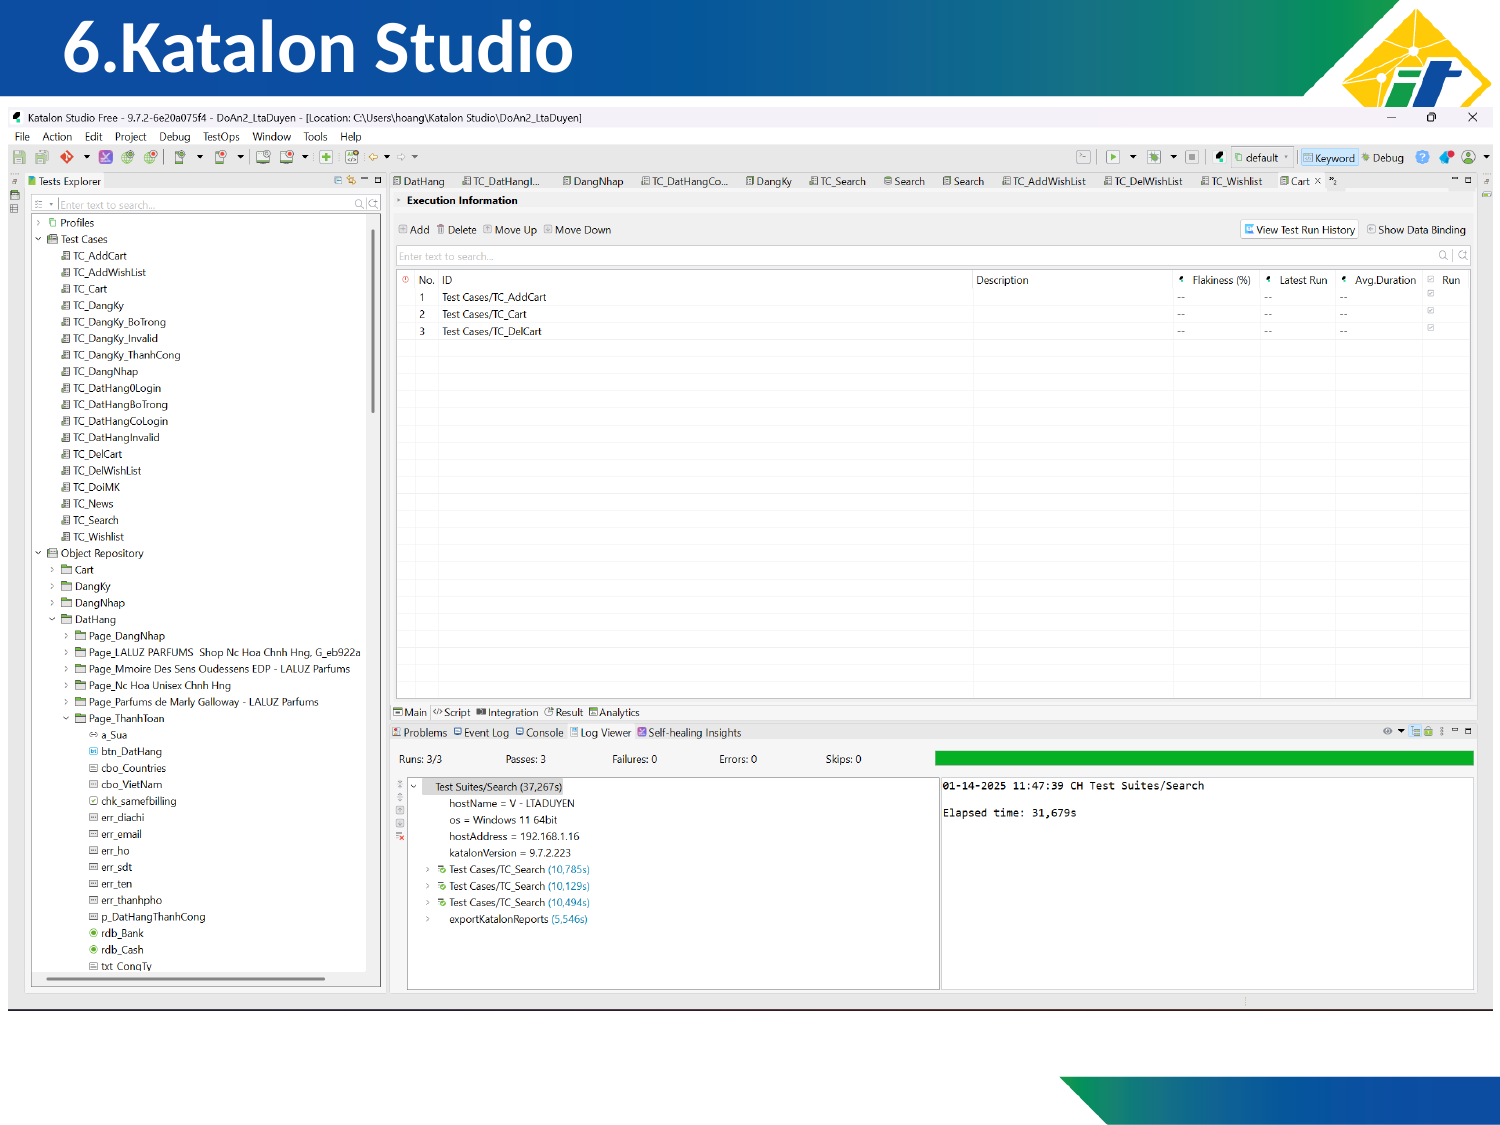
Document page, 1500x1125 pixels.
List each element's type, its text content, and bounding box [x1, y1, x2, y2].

picture [0, 0, 1500, 1125]
title 6.Katalon Studio [47, 0, 1304, 97]
